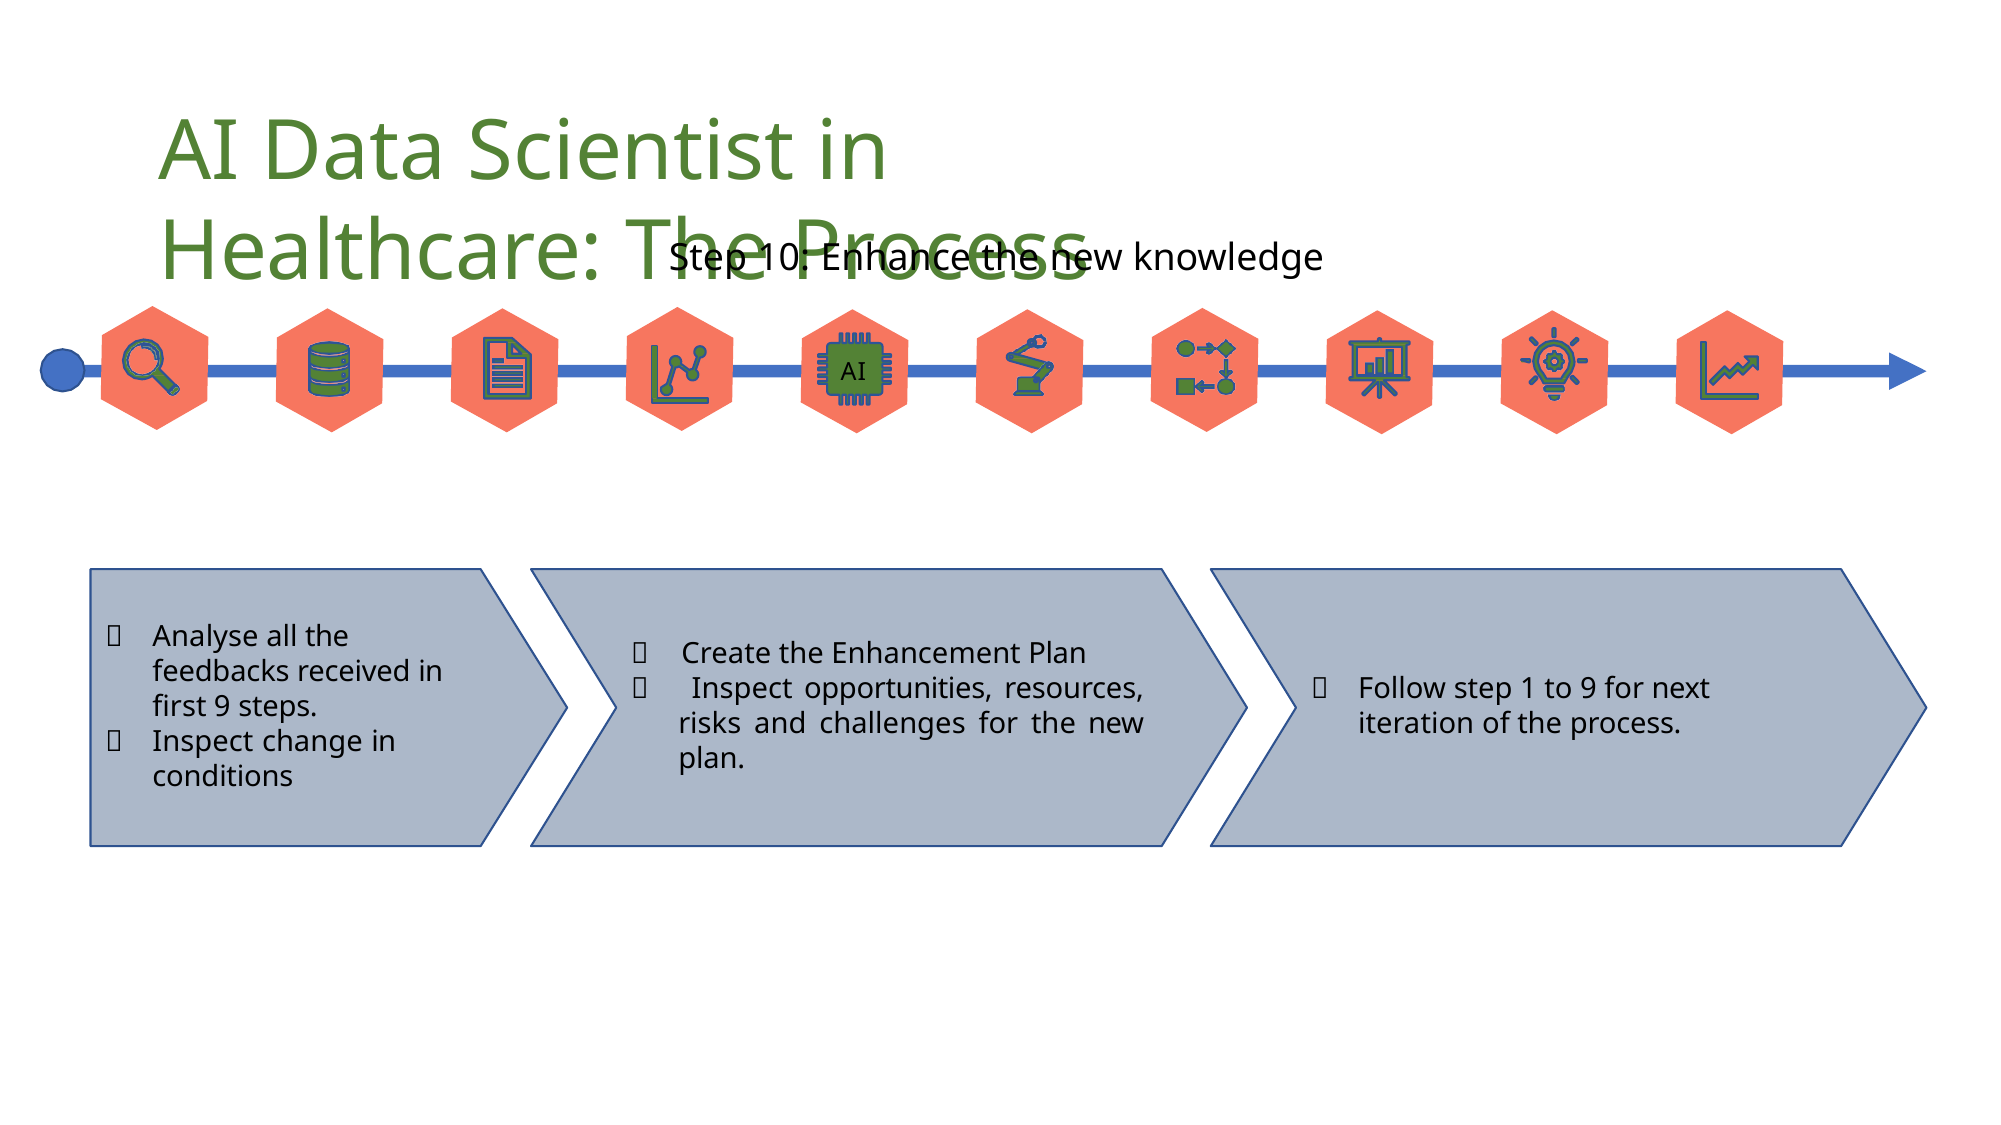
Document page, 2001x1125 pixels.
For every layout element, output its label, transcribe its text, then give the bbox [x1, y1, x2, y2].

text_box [89, 567, 528, 848]
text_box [529, 567, 1208, 848]
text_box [1209, 567, 1928, 848]
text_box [1005, 326, 1760, 401]
title AI Data Scientist in Healthcare: The Process [156, 93, 1182, 296]
text_box Step 10: Enhance the new knowledge [666, 230, 1351, 278]
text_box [39, 305, 1927, 435]
